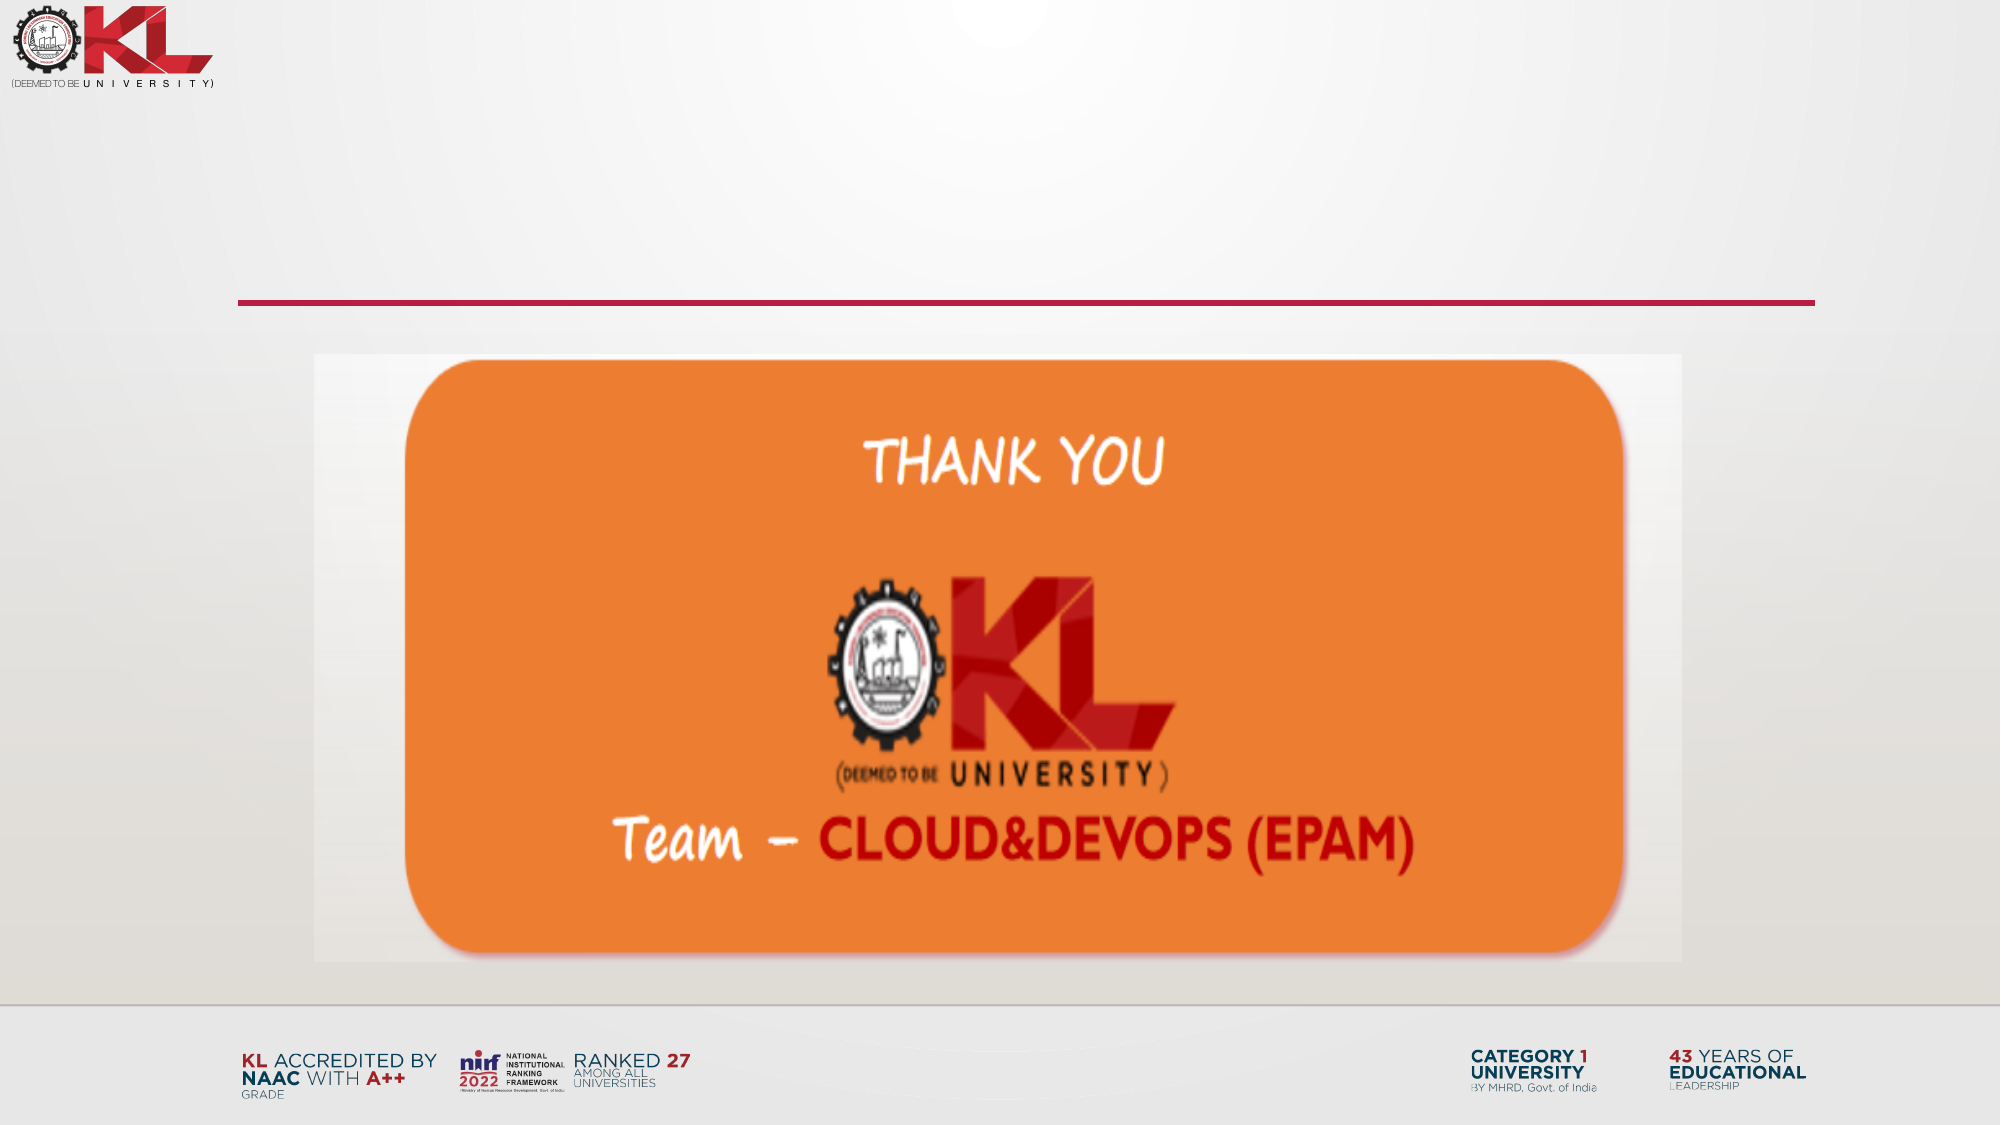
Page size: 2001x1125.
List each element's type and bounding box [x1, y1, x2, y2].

picture [1447, 1045, 1814, 1101]
picture [314, 354, 1682, 962]
picture [12, 5, 213, 88]
picture [238, 1045, 716, 1103]
